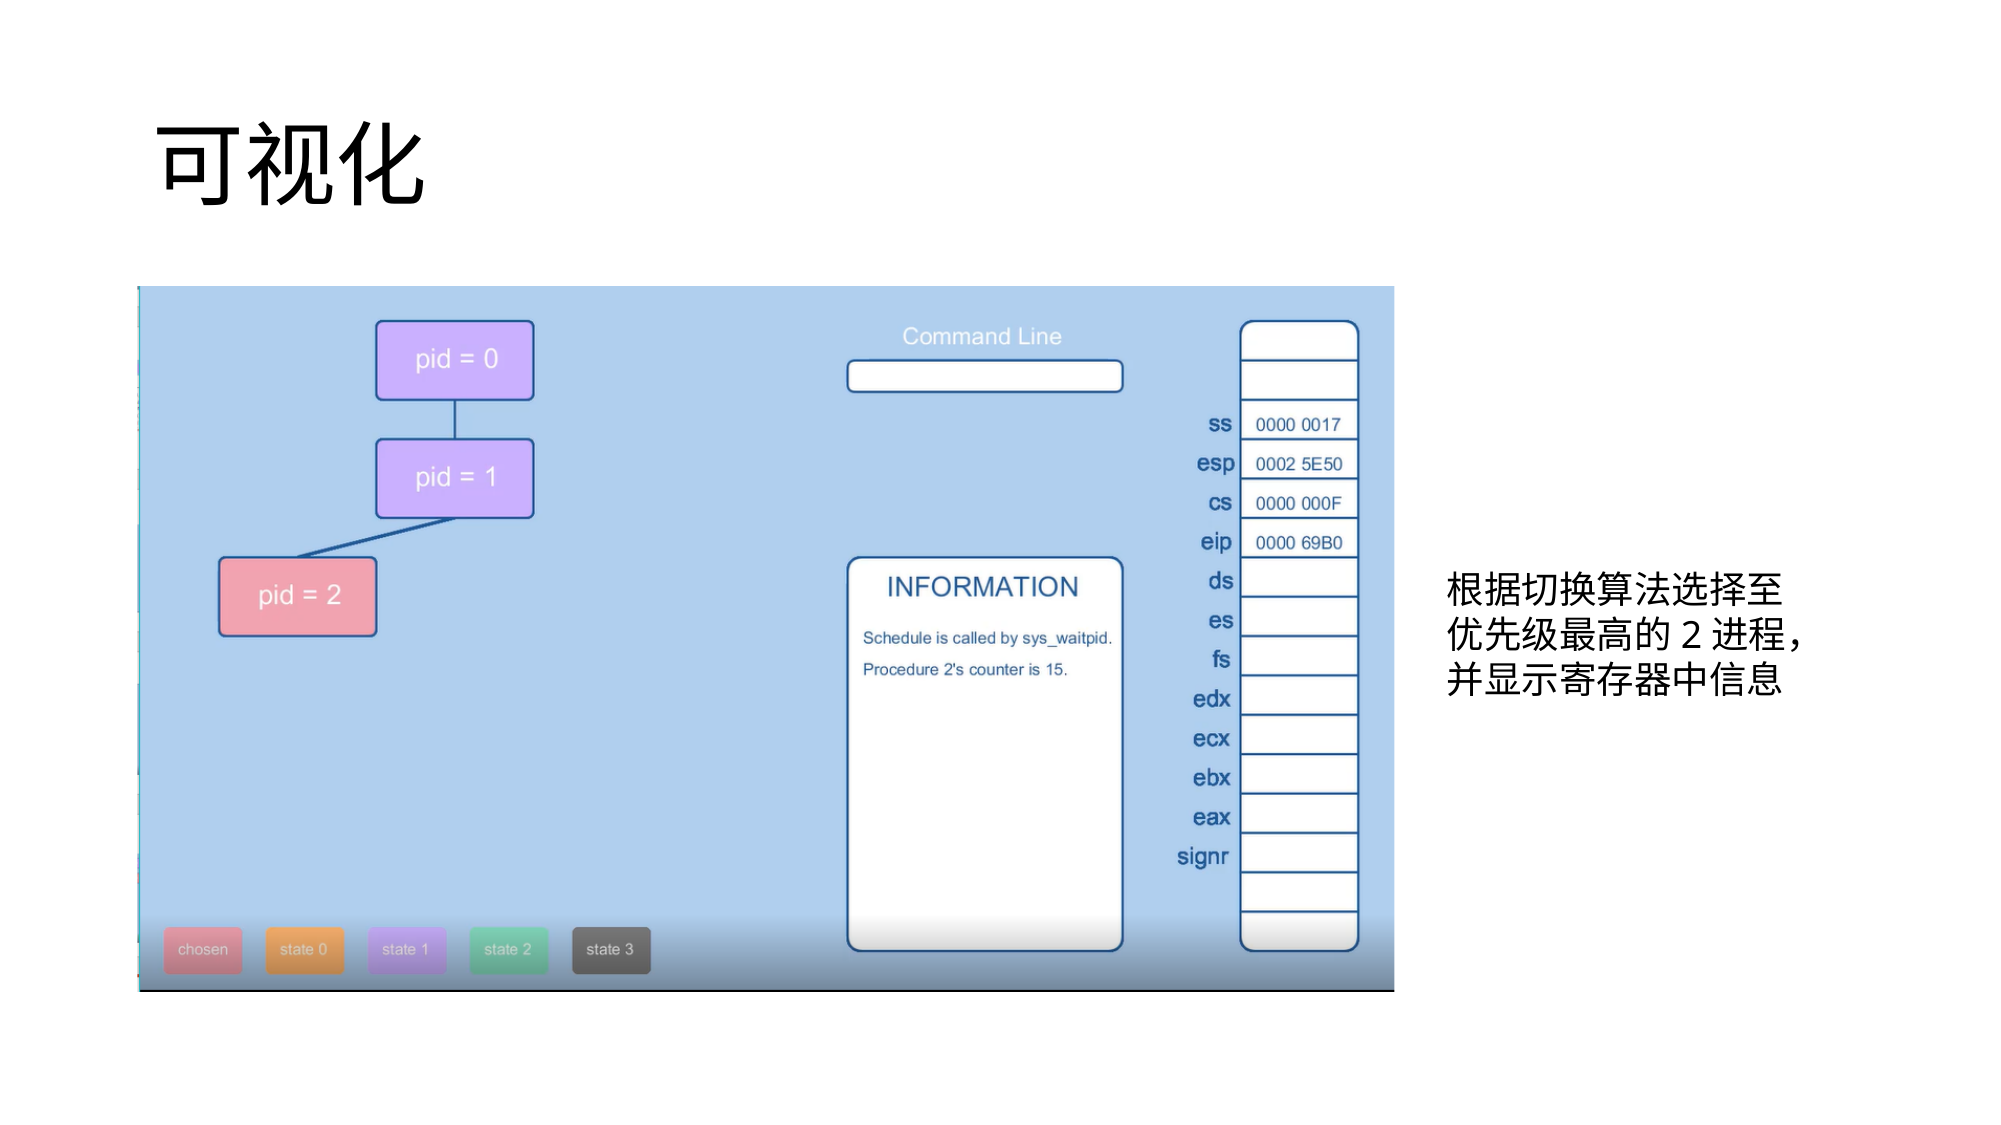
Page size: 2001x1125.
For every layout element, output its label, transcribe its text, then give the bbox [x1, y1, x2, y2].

title 可视化 [137, 59, 1863, 278]
text_box 根据切换算法选择至优先级最高的2进程，并显示寄存器中信息 [1432, 558, 1825, 709]
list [137, 286, 1395, 992]
